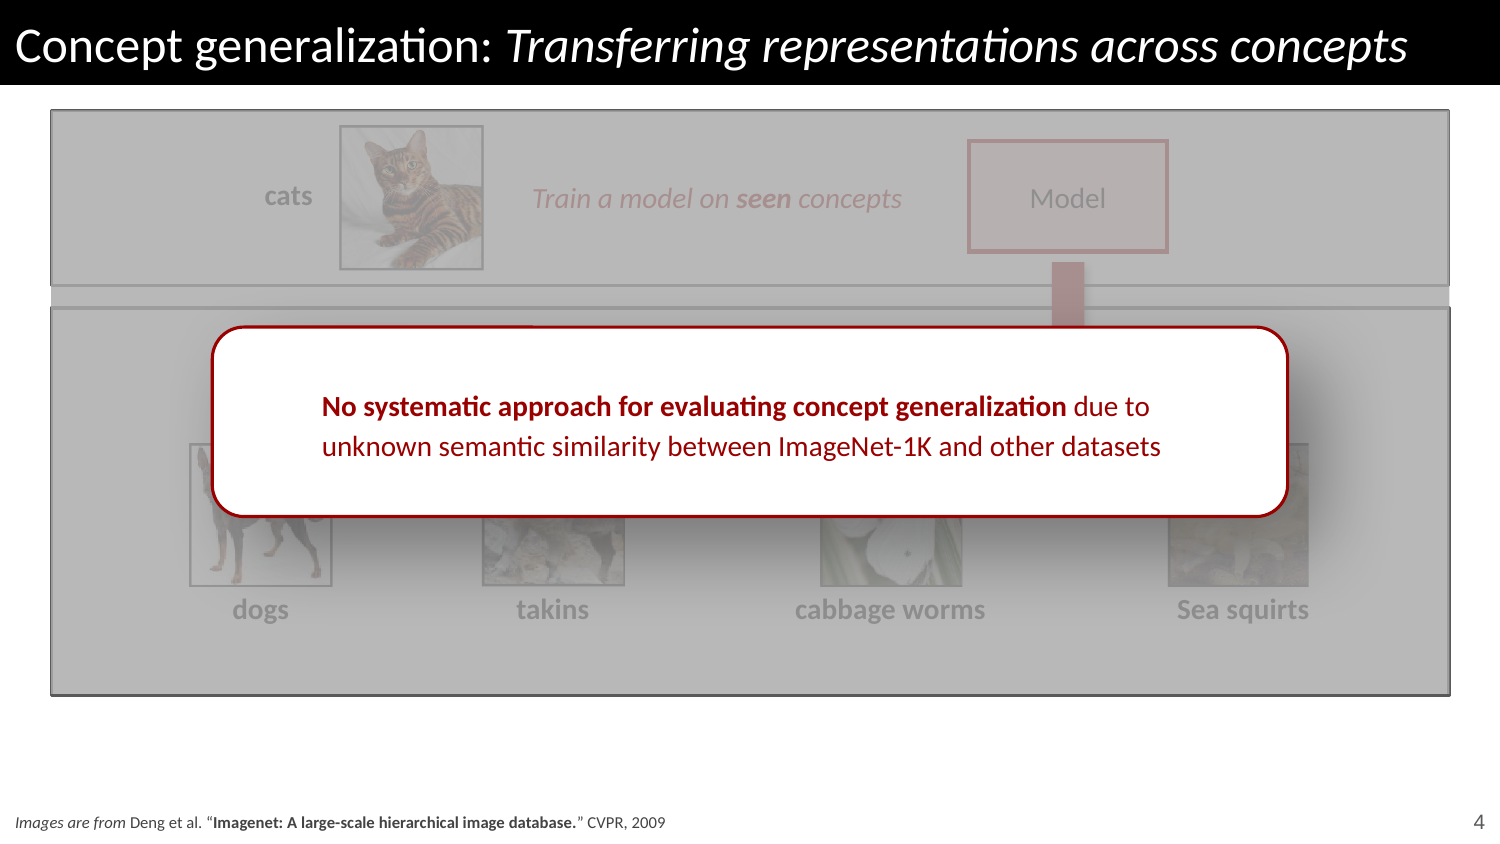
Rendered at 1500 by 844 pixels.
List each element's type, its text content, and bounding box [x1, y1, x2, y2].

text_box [50, 110, 1450, 261]
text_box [188, 442, 334, 625]
text_box Images are from Deng et al. “Imagenet: A large-scale hierarchical image database.” CVPR, 2009 [0, 706, 1500, 844]
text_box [480, 442, 626, 625]
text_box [1155, 442, 1332, 625]
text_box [51, 261, 1450, 696]
title Concept generalization: Transferring representations across concepts [0, 0, 1500, 85]
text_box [772, 442, 1008, 625]
